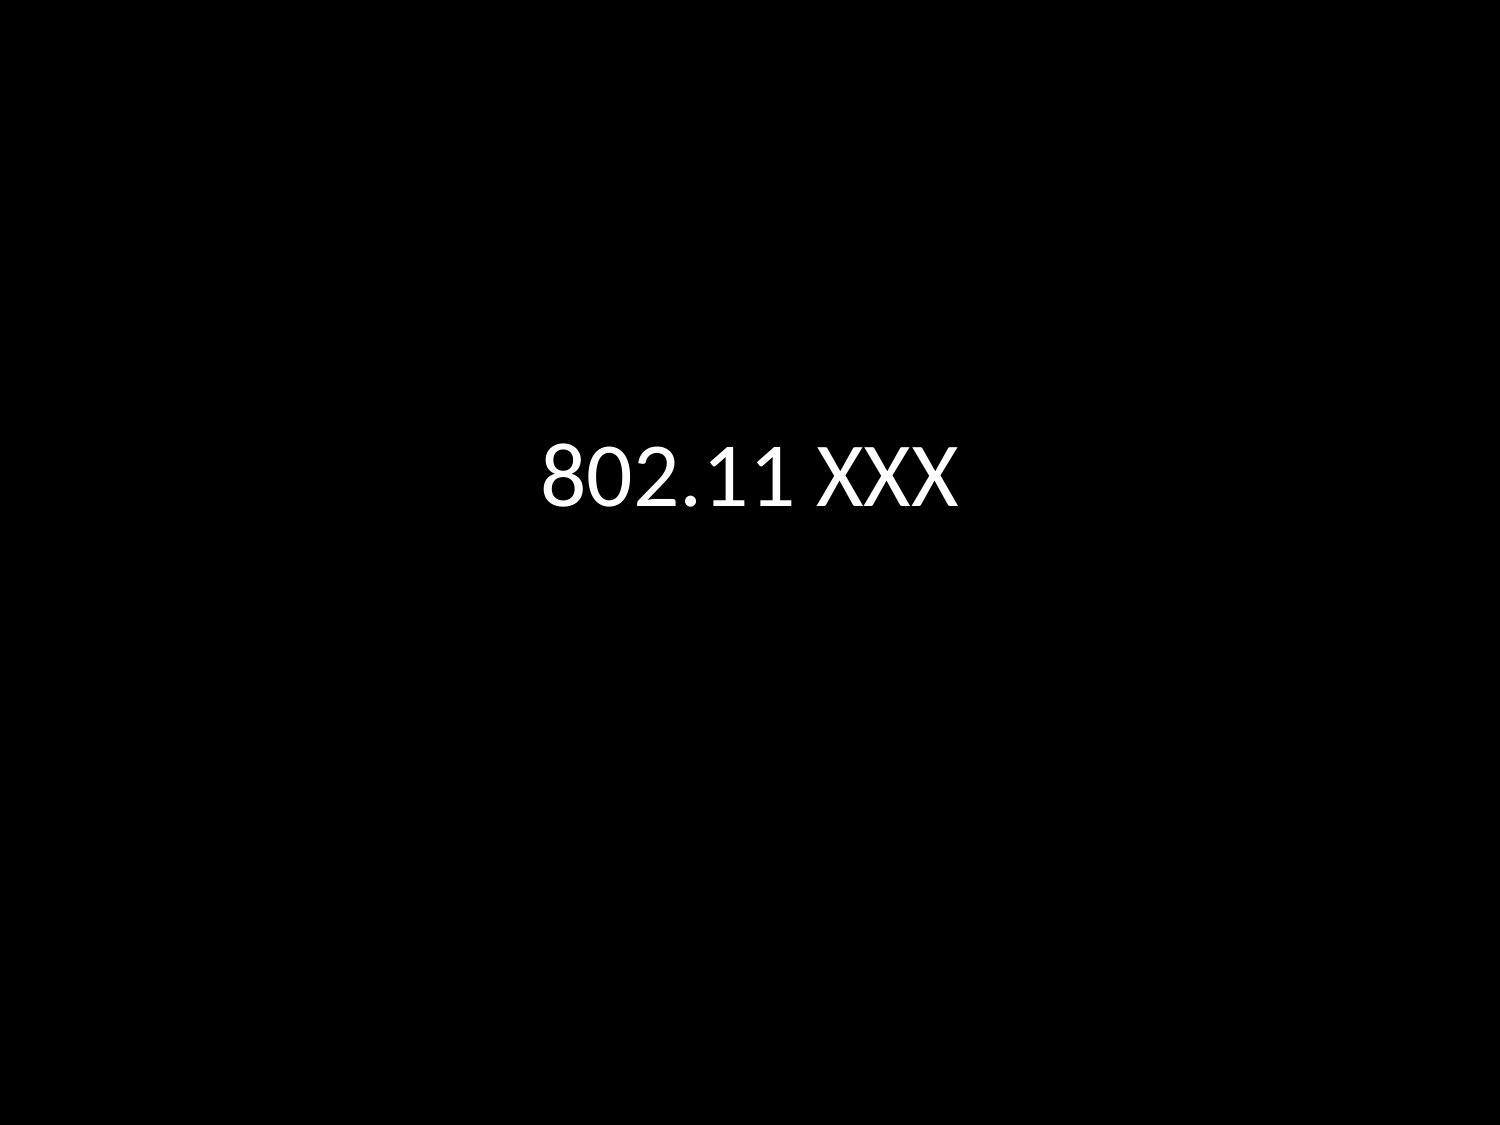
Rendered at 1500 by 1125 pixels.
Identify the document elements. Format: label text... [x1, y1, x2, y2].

title 802.11 XXX [112, 349, 1388, 591]
